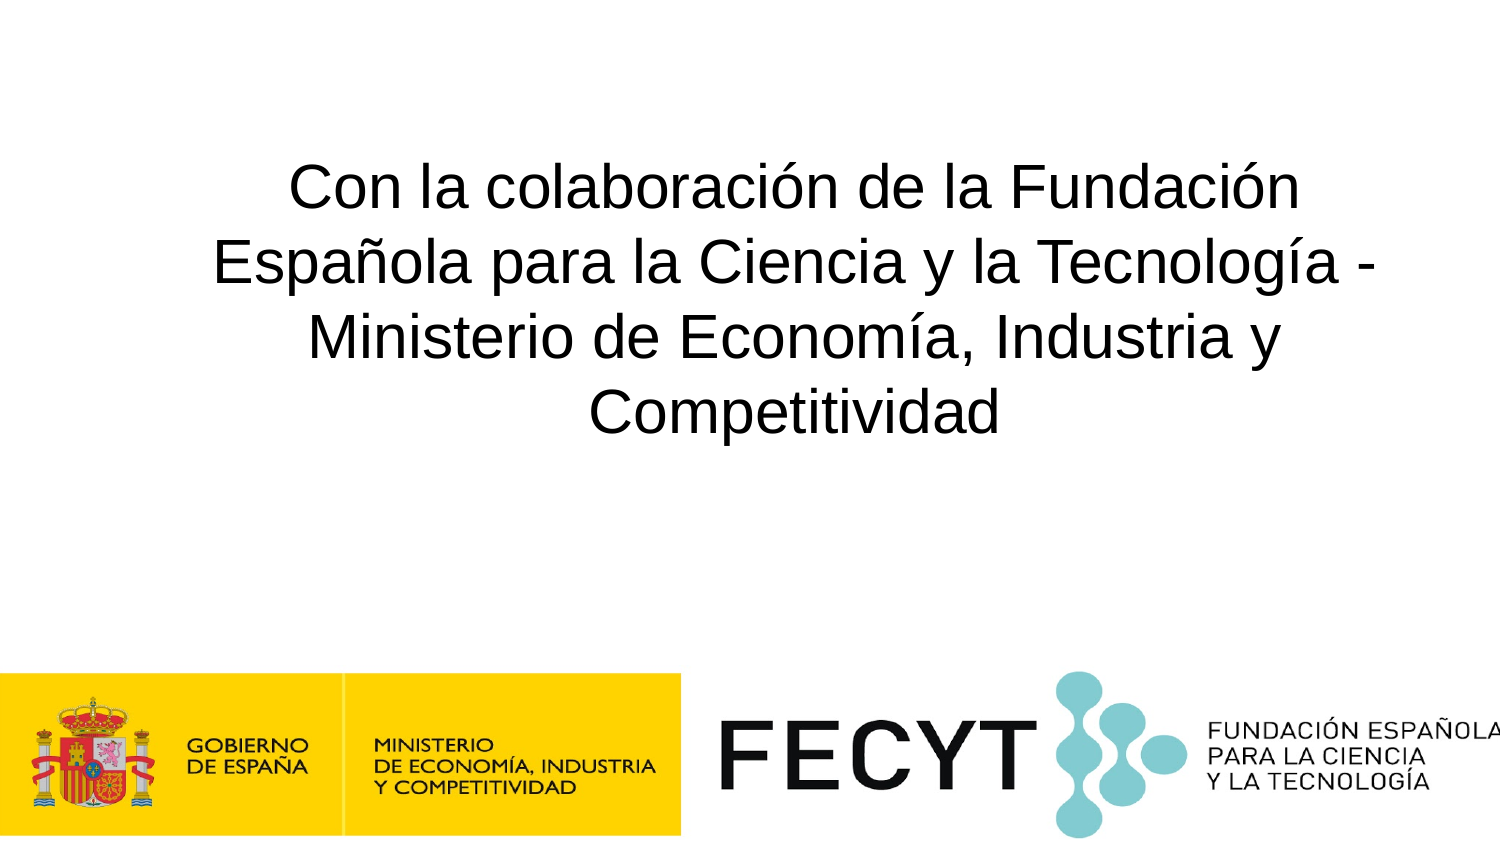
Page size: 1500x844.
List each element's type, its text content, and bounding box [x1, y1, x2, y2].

picture [0, 664, 1500, 844]
text_box Con la colaboración de la Fundación Española para la Ciencia y la Tecnología - Ministerio de Economía, Industria y Competitividad [163, 131, 1428, 506]
